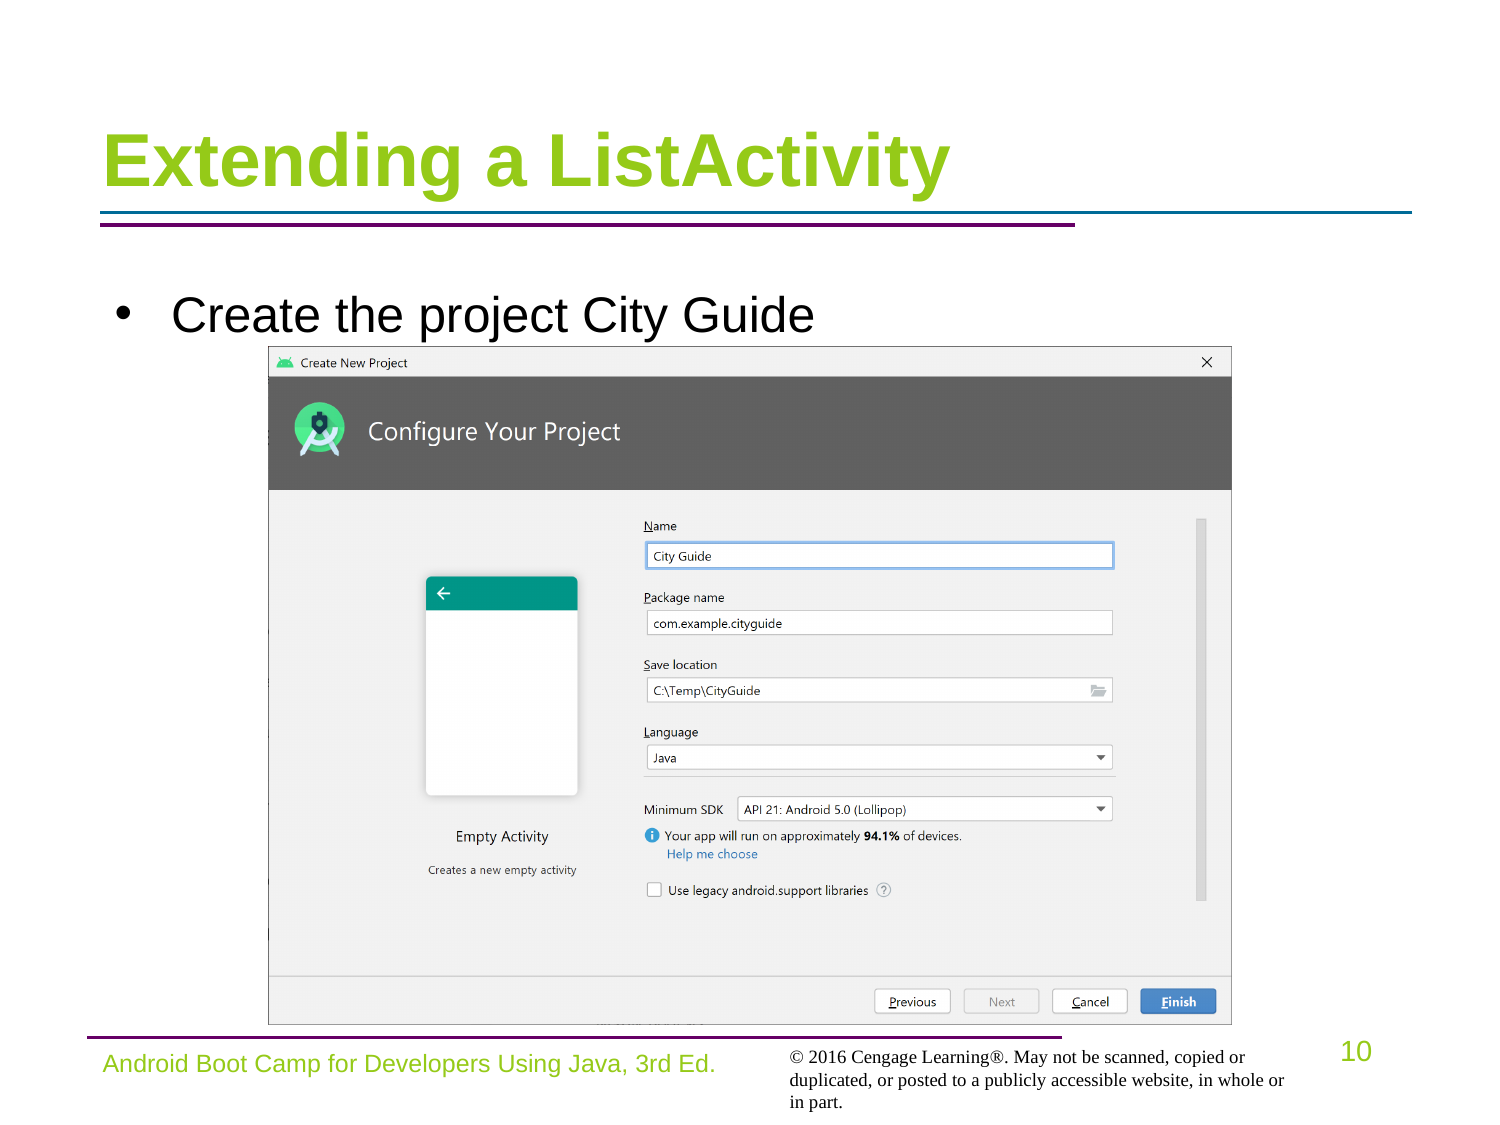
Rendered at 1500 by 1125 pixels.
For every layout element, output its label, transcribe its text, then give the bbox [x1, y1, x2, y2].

slide_number 10 [1074, 1025, 1388, 1100]
text_box Create the project City Guide [99, 275, 863, 426]
footer Android Boot Camp for Developers Using Java, 3rd Ed. [87, 1025, 988, 1100]
title Extending a ListActivity [87, 62, 1413, 251]
picture [268, 345, 1232, 1026]
